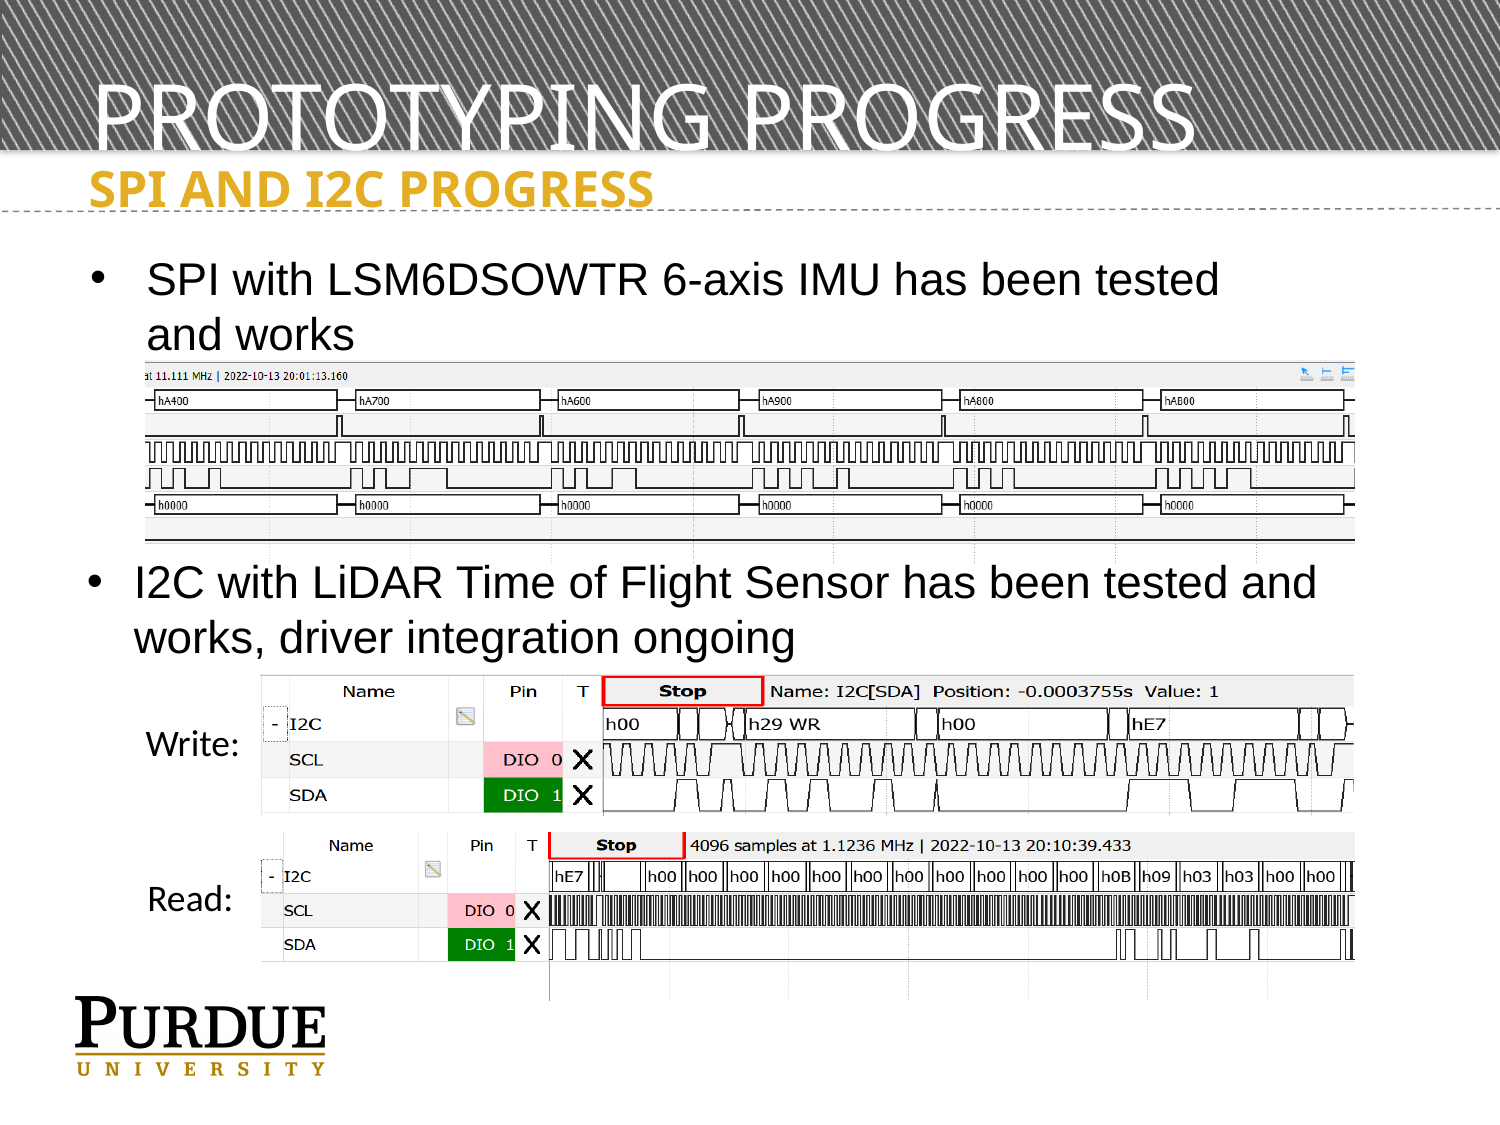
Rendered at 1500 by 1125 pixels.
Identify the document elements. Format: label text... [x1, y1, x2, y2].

text_box I2C with LiDAR Time of Flight Sensor has been tested and works, driver integration ongoing [71, 545, 1423, 711]
text_box Read: [132, 866, 255, 927]
list SPI and I2c progress [73, 149, 1424, 223]
picture [75, 832, 1355, 1076]
text_box Write: [130, 711, 254, 771]
picture [259, 674, 1354, 817]
title PROTOTYPING PROGRESS [75, 51, 1427, 175]
list SPI with LSM6DSOWTR 6-axis IMU has been tested and works [75, 242, 1427, 408]
picture [145, 360, 1355, 565]
